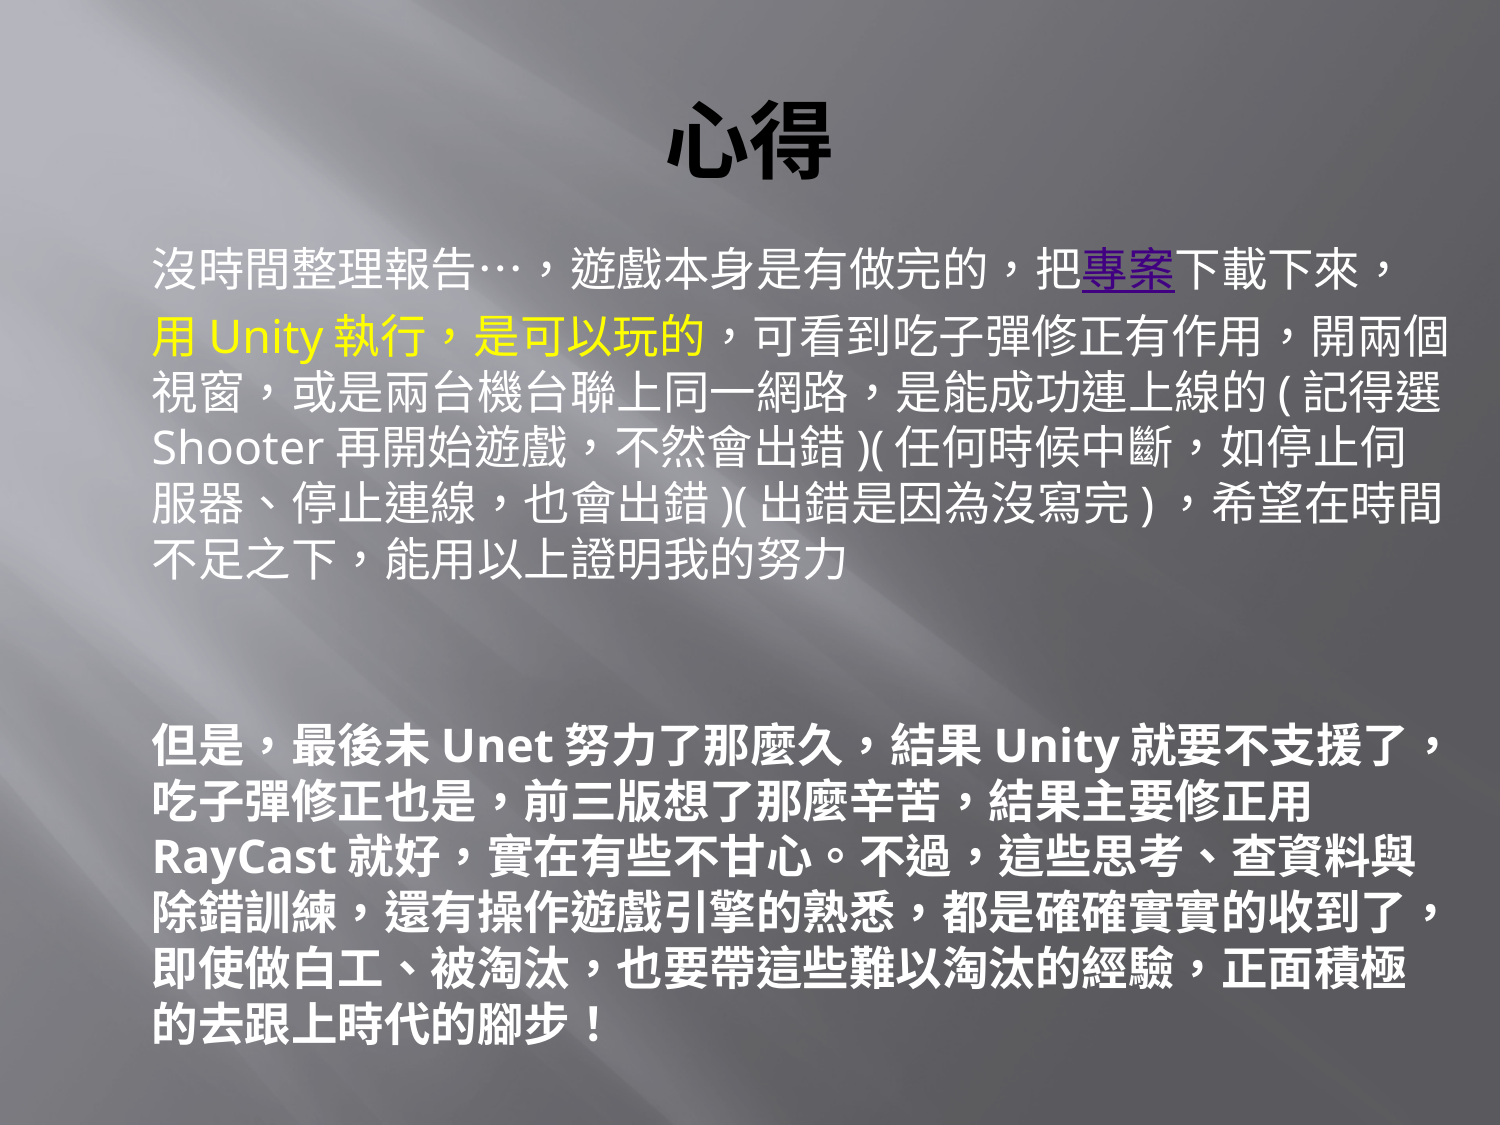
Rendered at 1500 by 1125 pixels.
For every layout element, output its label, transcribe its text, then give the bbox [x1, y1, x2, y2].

list 沒時間整理報告…，遊戲本身是有做完的，把專案下載下來，用Unity執行，是可以玩的，可看到吃子彈修正有作用，開兩個視窗，或是兩台機台聯上同一網路，是能成功連上線的(記得選Shooter再開始遊戲，不然會出錯)(任何時候中斷，如停止伺服器、停止連線，也會出錯)(出錯是因為沒寫完)，希望在時間不足之下，能用以上證明我的努力 但是，最後未Unet努力了那麼久，結果Unity就要不支援了，吃子彈修正也是，前三版想了那麼辛苦，結果主要修正用RayCast就好，實在有些不甘心。不過，這些思考、查資料與除錯訓練，還有操作遊戲引擎的熟悉，都是確確實實的收到了，即使做白工、被淘汰，也要帶這些難以淘汰的經驗，正面積極的去跟上時代的腳步！ [47, 232, 1467, 1063]
title 心得 [75, 45, 1425, 232]
